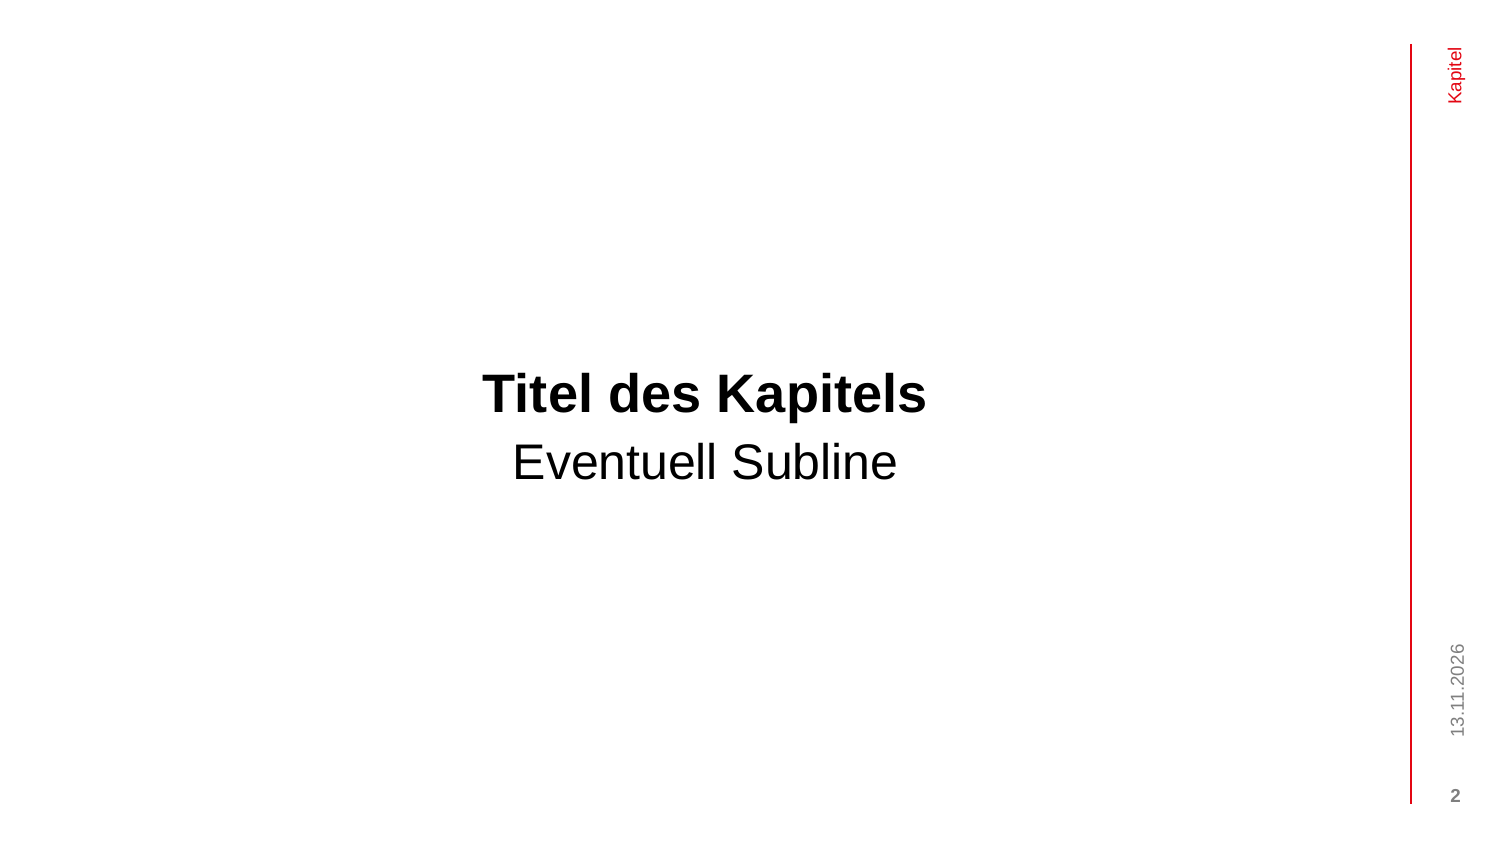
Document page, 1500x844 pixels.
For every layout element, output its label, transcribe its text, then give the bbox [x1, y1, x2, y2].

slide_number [1437, 540, 1468, 753]
title Titel des Kapitels [262, 351, 1149, 432]
slide_number 2 [1411, 776, 1500, 804]
footer Kapitel [1435, 32, 1468, 505]
text_box Eventuell Subline [411, 421, 1001, 486]
